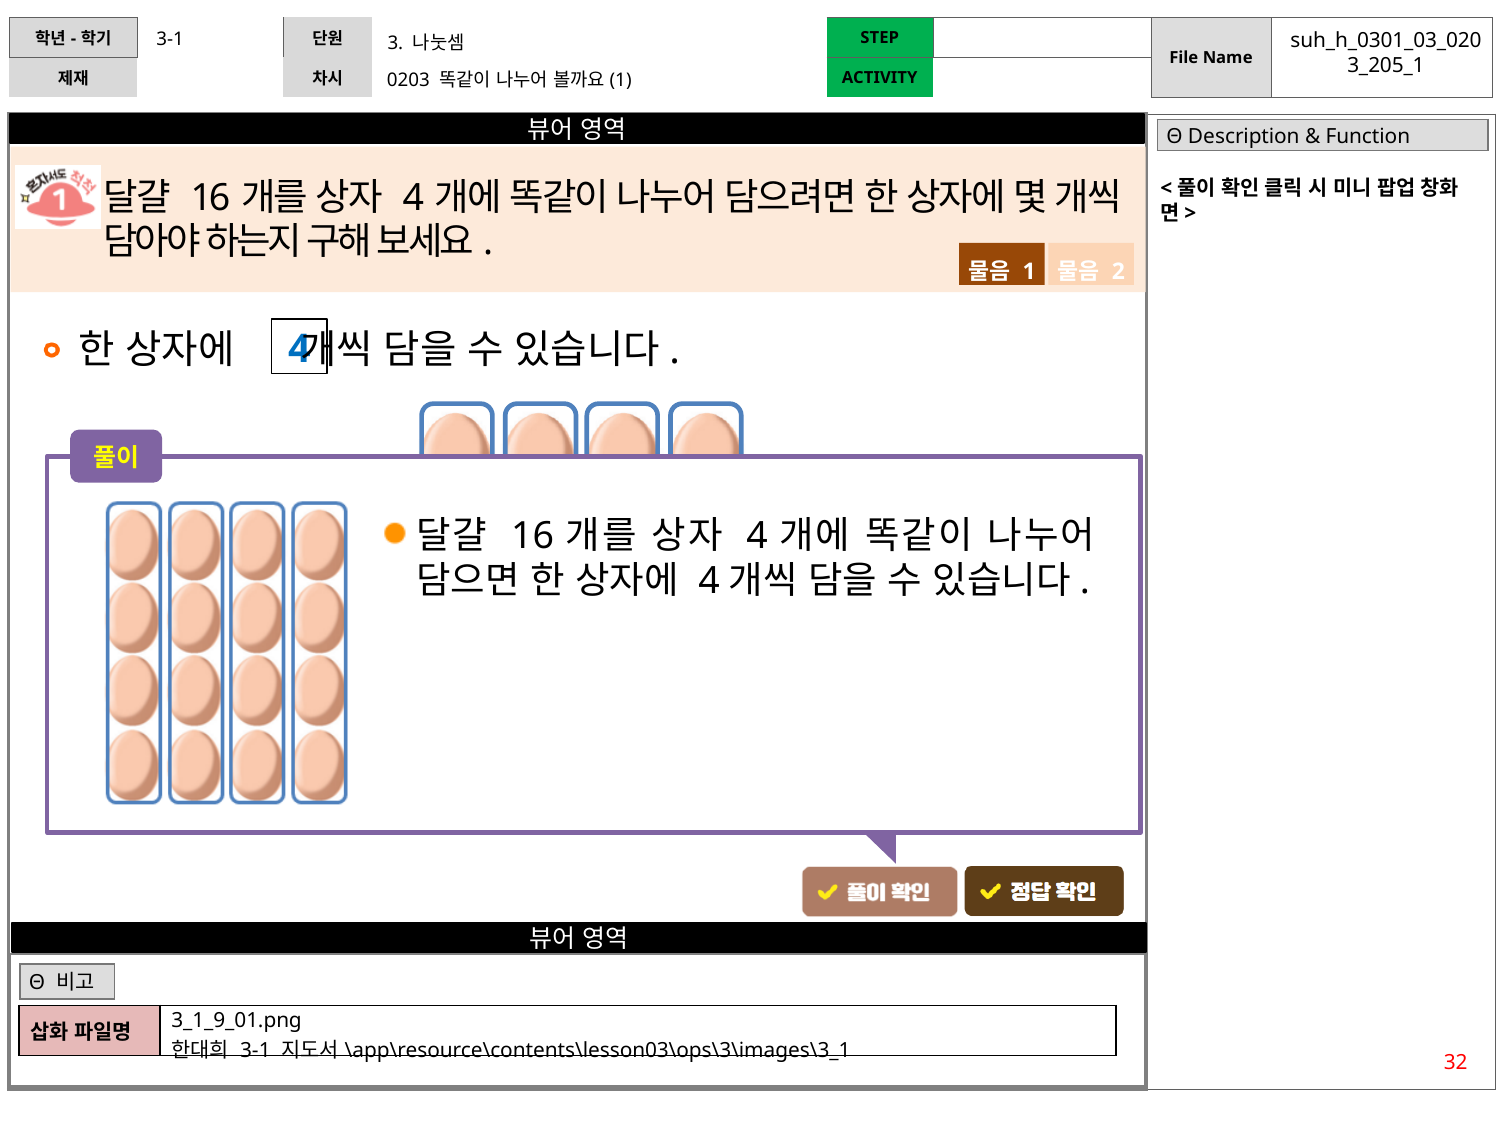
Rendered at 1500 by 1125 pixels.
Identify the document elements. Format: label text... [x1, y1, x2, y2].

text_box [9, 145, 1148, 294]
text_box 물음 2 [1046, 241, 1136, 287]
text_box 3. 나눗셈 [372, 23, 828, 48]
table_header 3_1_9_01.png 한대희 3-1 지도서\app\resource\contents\lesson03\ops\3\images\3_1 [161, 1006, 1115, 1055]
text_box [1145, 233, 1500, 326]
table_header Θ Description & Function [1158, 120, 1487, 150]
picture [800, 864, 958, 918]
picture [15, 164, 101, 229]
text_box 3-1 [141, 18, 284, 55]
picture [383, 520, 409, 549]
picture [100, 498, 350, 809]
text_box 한 상자에 개씩 담을 수 있습니다. [63, 316, 1134, 379]
text_box [1145, 160, 1500, 167]
text_box 0203 똑같이 나누어 볼까요(1) [372, 60, 821, 96]
picture [407, 393, 764, 429]
table_header 삽화 파일명 [20, 1006, 159, 1055]
text_box 달걀 16개를 상자 4개에 똑같이 나누어 담으려면 한 상자에 몇 개씩 담아야 하는지 구해 보세요. [89, 165, 1134, 270]
picture [40, 338, 61, 360]
text_box 물음 1 [957, 241, 1046, 287]
text_box <풀이 확인 클릭 시 미니 팝업 창화면> [1145, 167, 1500, 233]
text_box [46, 429, 1142, 864]
text_box suh_h_0301_03_0203_205_1 [1271, 18, 1500, 84]
picture [963, 864, 1126, 918]
